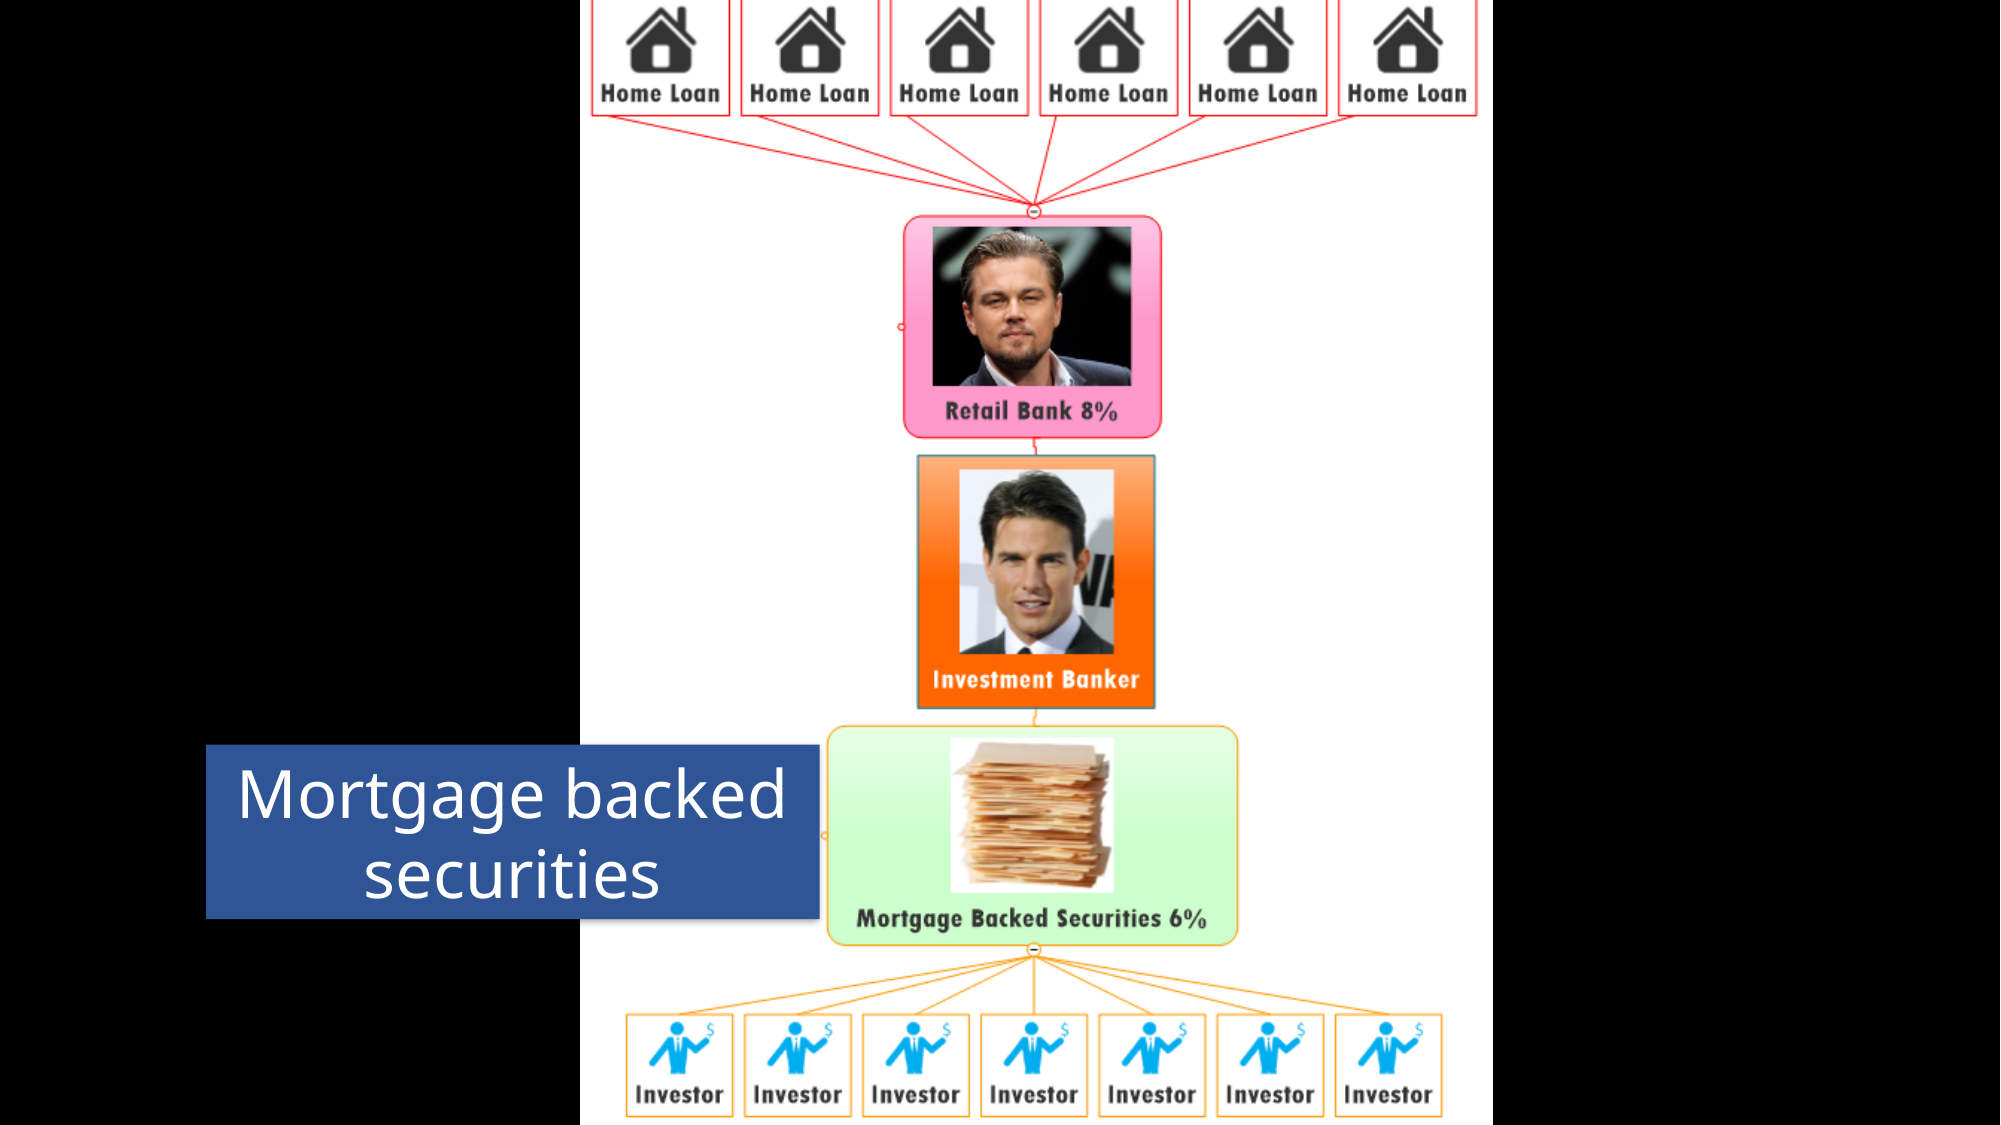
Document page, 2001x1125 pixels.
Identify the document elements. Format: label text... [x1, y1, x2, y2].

picture [579, 0, 1493, 1125]
text_box Mortgage backed securities [206, 744, 574, 920]
